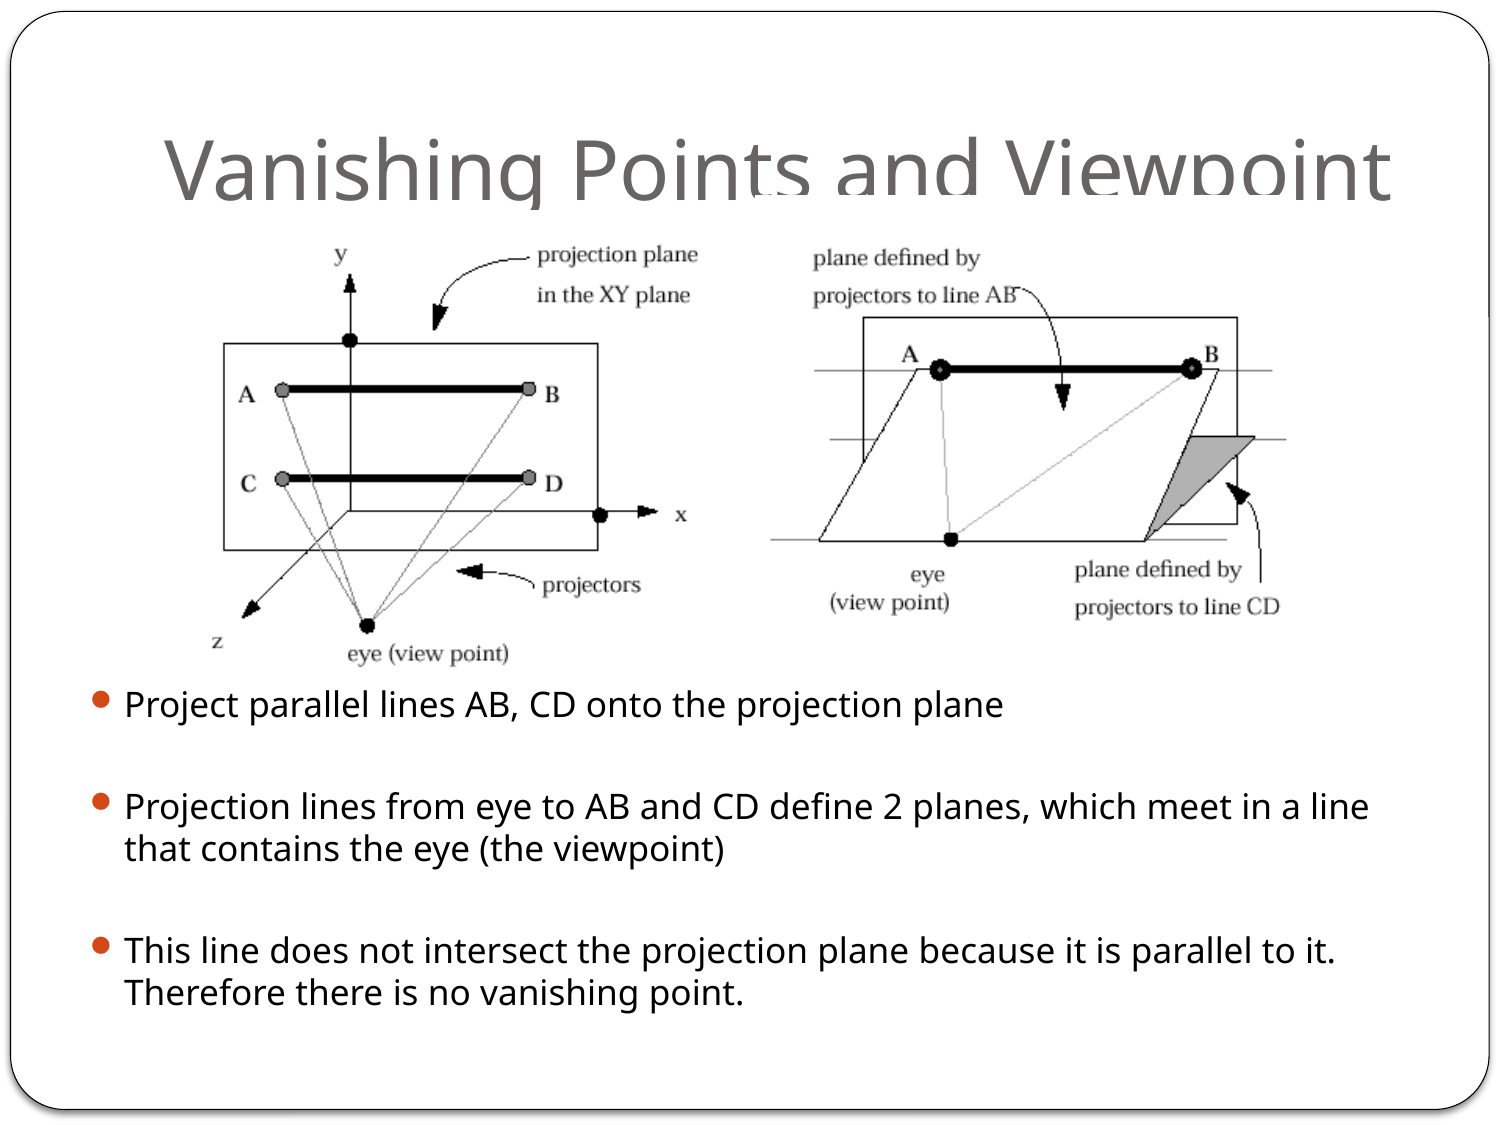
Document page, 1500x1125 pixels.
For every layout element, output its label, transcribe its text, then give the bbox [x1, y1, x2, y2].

picture [199, 210, 713, 676]
list Project parallel lines AB, CD onto the projection plane Projection lines from eye to AB and CD define 2 planes, which meet in a line that contains the eye (the viewpoint) This line does not intersect the projection plane because it is parallel to it. Therefore there is no vanishing point. [75, 675, 1425, 1025]
title Vanishing Points and Viewpoint [150, 45, 1425, 233]
picture [754, 194, 1293, 646]
